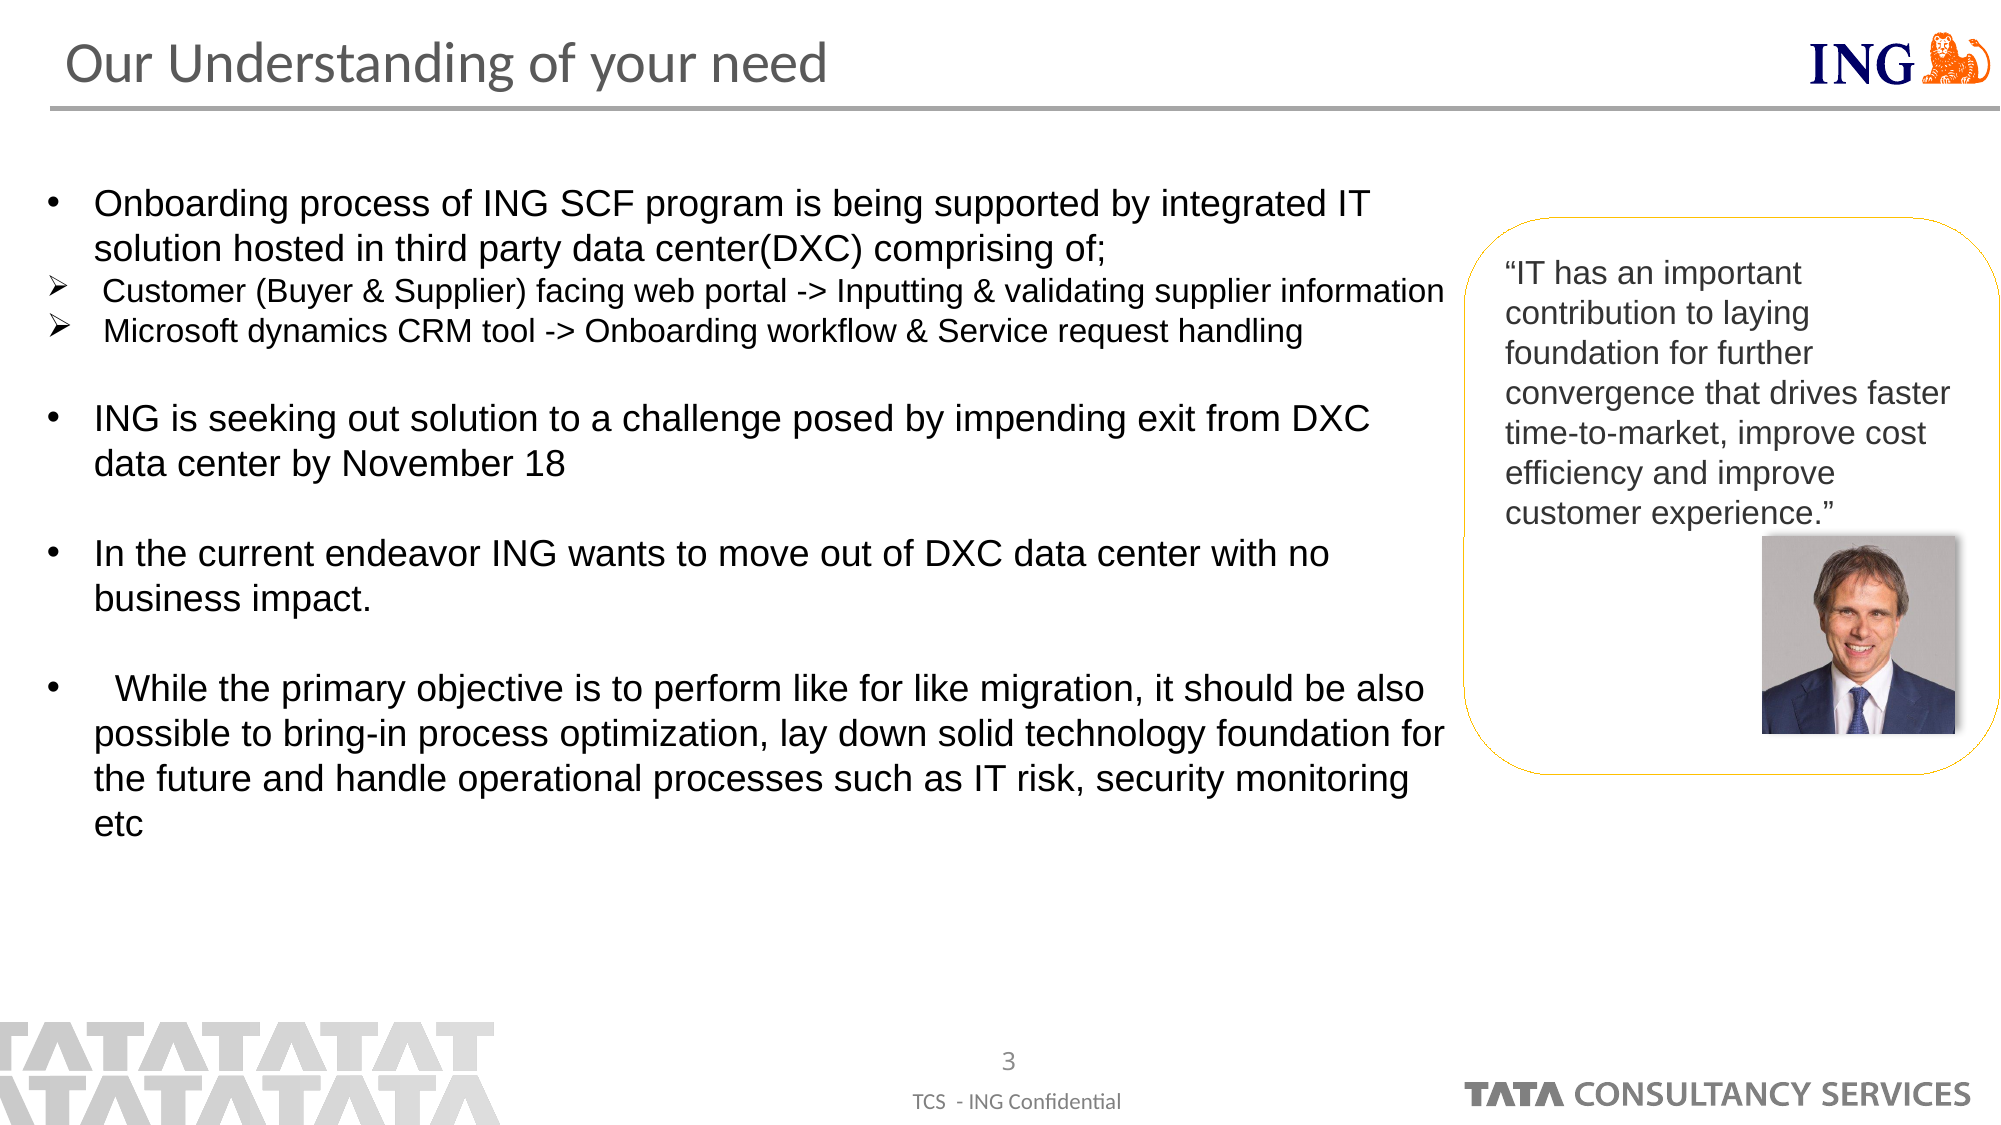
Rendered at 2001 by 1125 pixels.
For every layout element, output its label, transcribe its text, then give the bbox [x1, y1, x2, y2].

text_box “IT has an important contribution to laying foundation for further convergence that drives faster time-to-market, improve cost efficiency and improve customer experience.” [1463, 217, 2000, 775]
slide_number 3 [964, 1032, 1054, 1093]
text_box [1465, 231, 1505, 288]
title Our Understanding of your need [50, 18, 1955, 109]
text_box Onboarding process of ING SCF program is being supported by integrated IT solution hosted in third party data center(DXC) comprising of; Customer (Buyer & Supplier) facing web portal -> Inputting & validating supplier information Microsoft dynamics CRM tool -> Onboarding workflow & Service request handling ING is seeking out solution to a challenge posed by impending exit from DXC data center by November 18 In the current endeavor ING wants to move out of DXC data center with no business impact. While the primary objective is to perform like for like migration, it should be also possible to bring-in process optimization, lay down solid technology foundation for the future and handle operational processes such as IT risk, security monitoring etc [32, 126, 1465, 947]
picture [1762, 536, 1955, 734]
